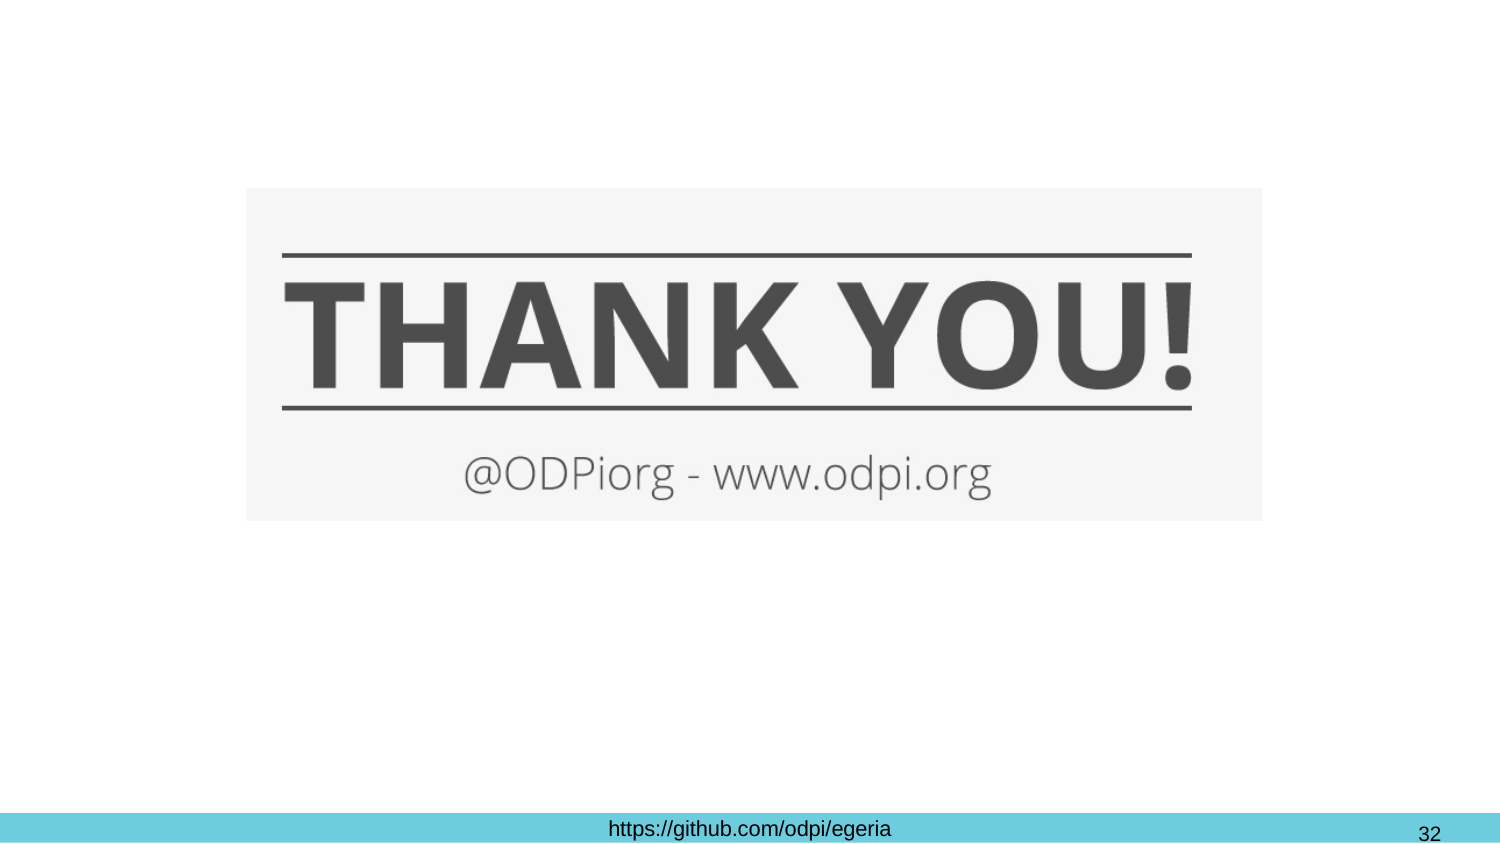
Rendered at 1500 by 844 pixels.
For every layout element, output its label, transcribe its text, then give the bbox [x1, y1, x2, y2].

text_box 32 [1403, 813, 1494, 843]
picture [246, 188, 1263, 521]
